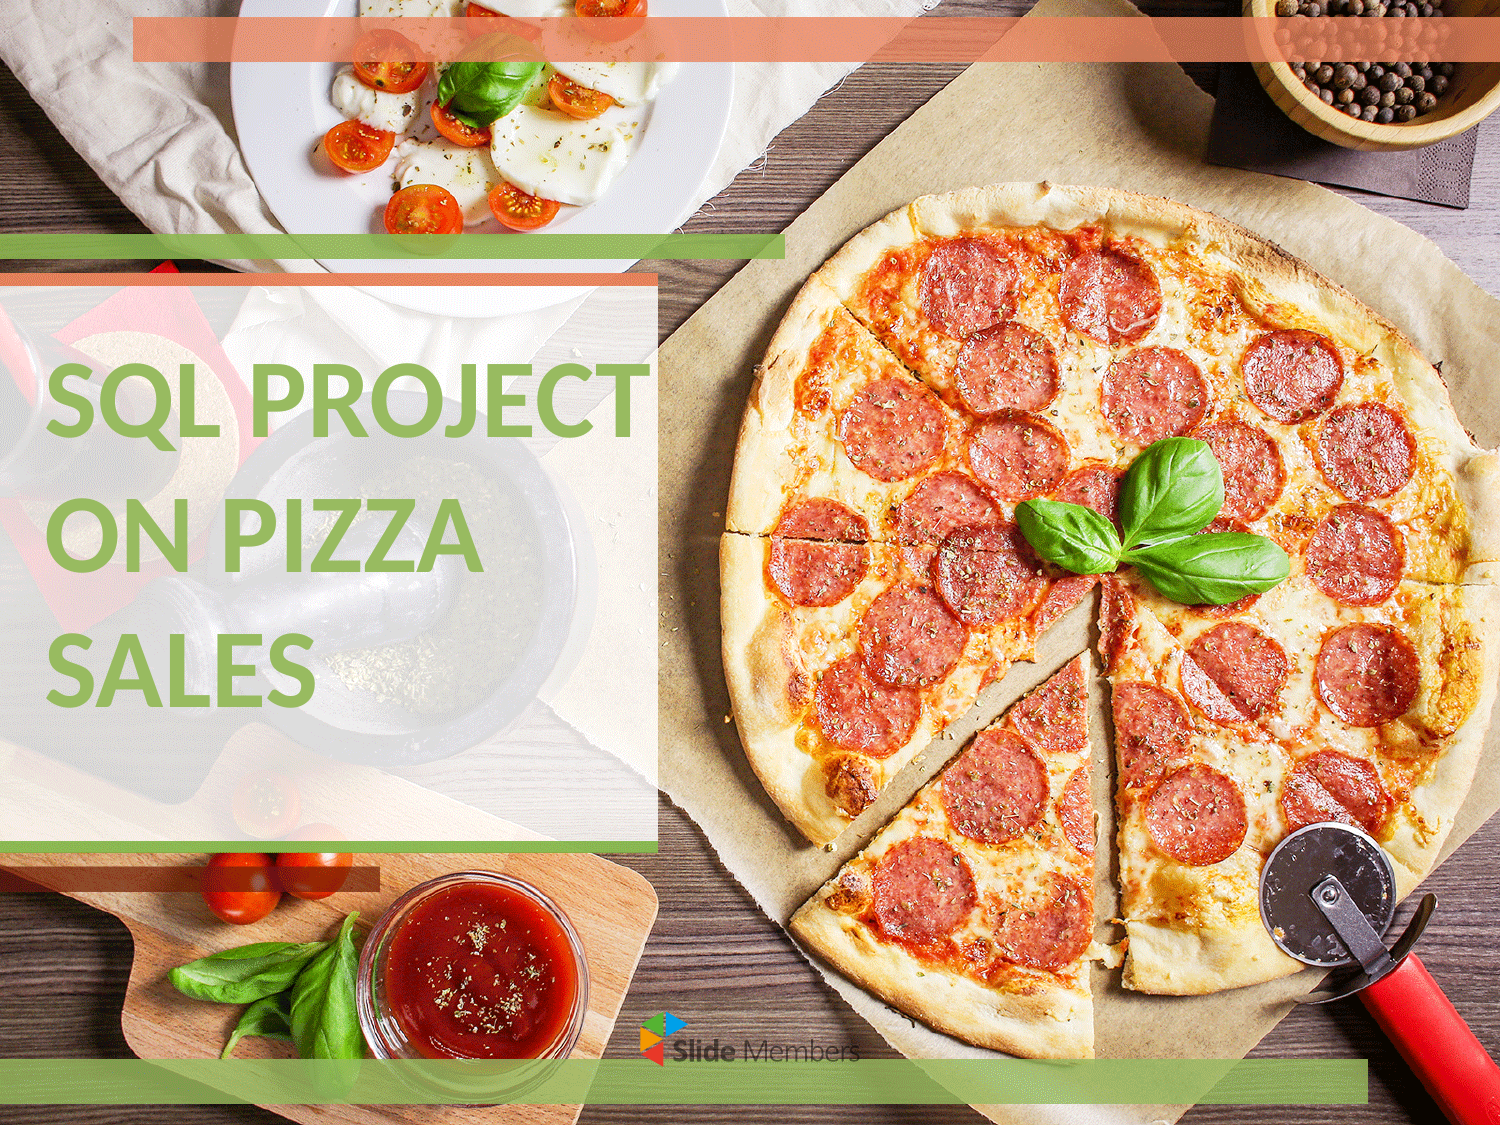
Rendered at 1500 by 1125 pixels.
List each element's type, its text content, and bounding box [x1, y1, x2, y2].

title SQL PROJECT ON PIZZA SALES [29, 302, 787, 752]
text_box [640, 1011, 860, 1068]
picture [0, 0, 1500, 1125]
